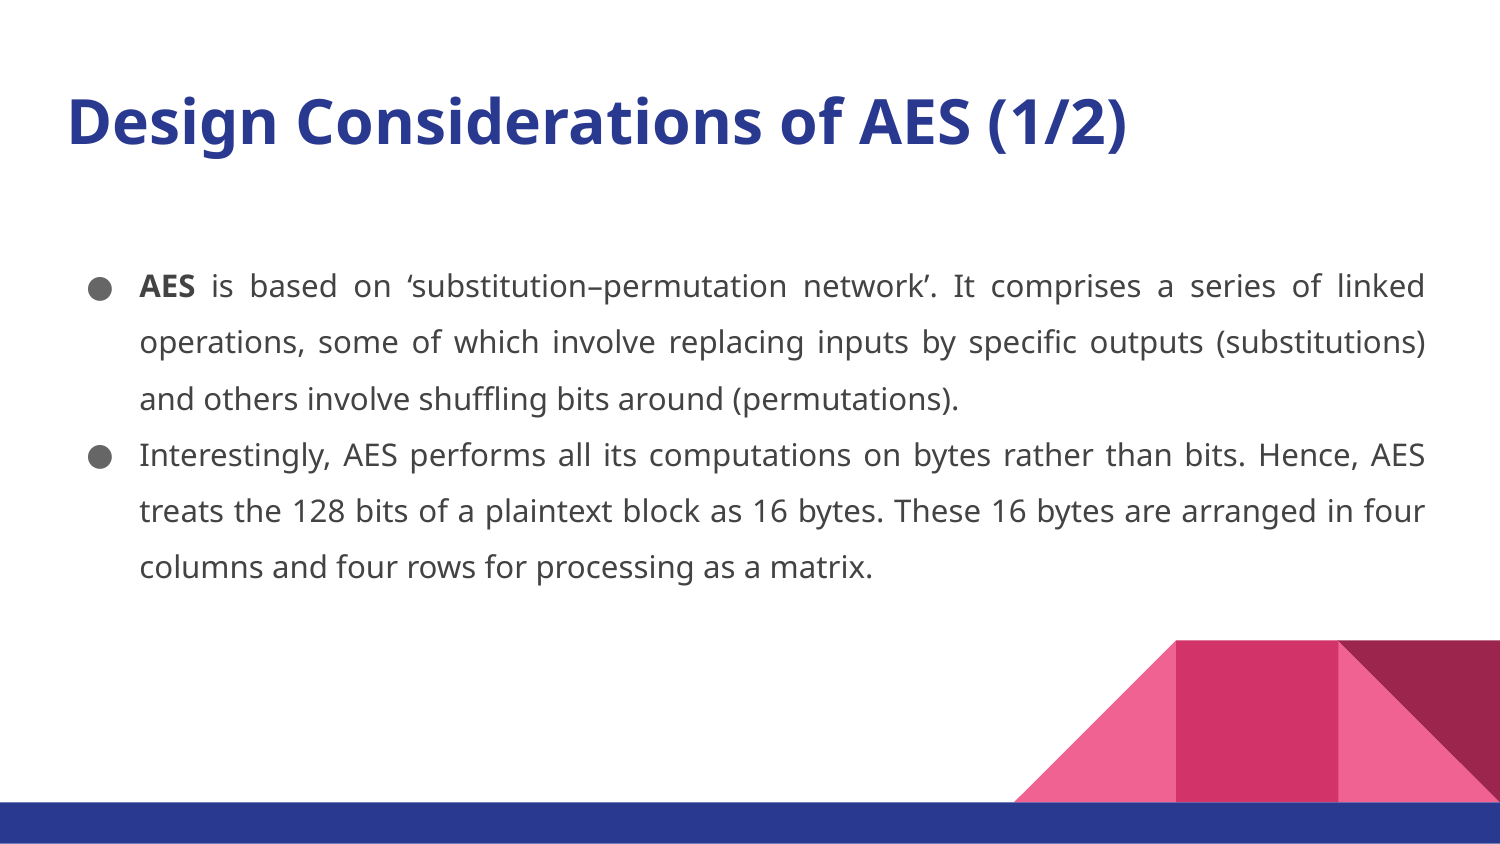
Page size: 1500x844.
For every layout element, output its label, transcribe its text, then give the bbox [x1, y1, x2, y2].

title Design Considerations of AES (1/2) [51, 67, 1449, 167]
list AES is based on ‘substitution–permutation network’. It comprises a series of linked operations, some of which involve replacing inputs by specific outputs (substitutions) and others involve shuffling bits around (permutations). Interestingly, AES performs all its computations on bytes rather than bits. Hence, AES treats the 128 bits of a plaintext block as 16 bytes. These 16 bytes are arranged in four columns and four rows for processing as a matrix. [49, 232, 1448, 636]
